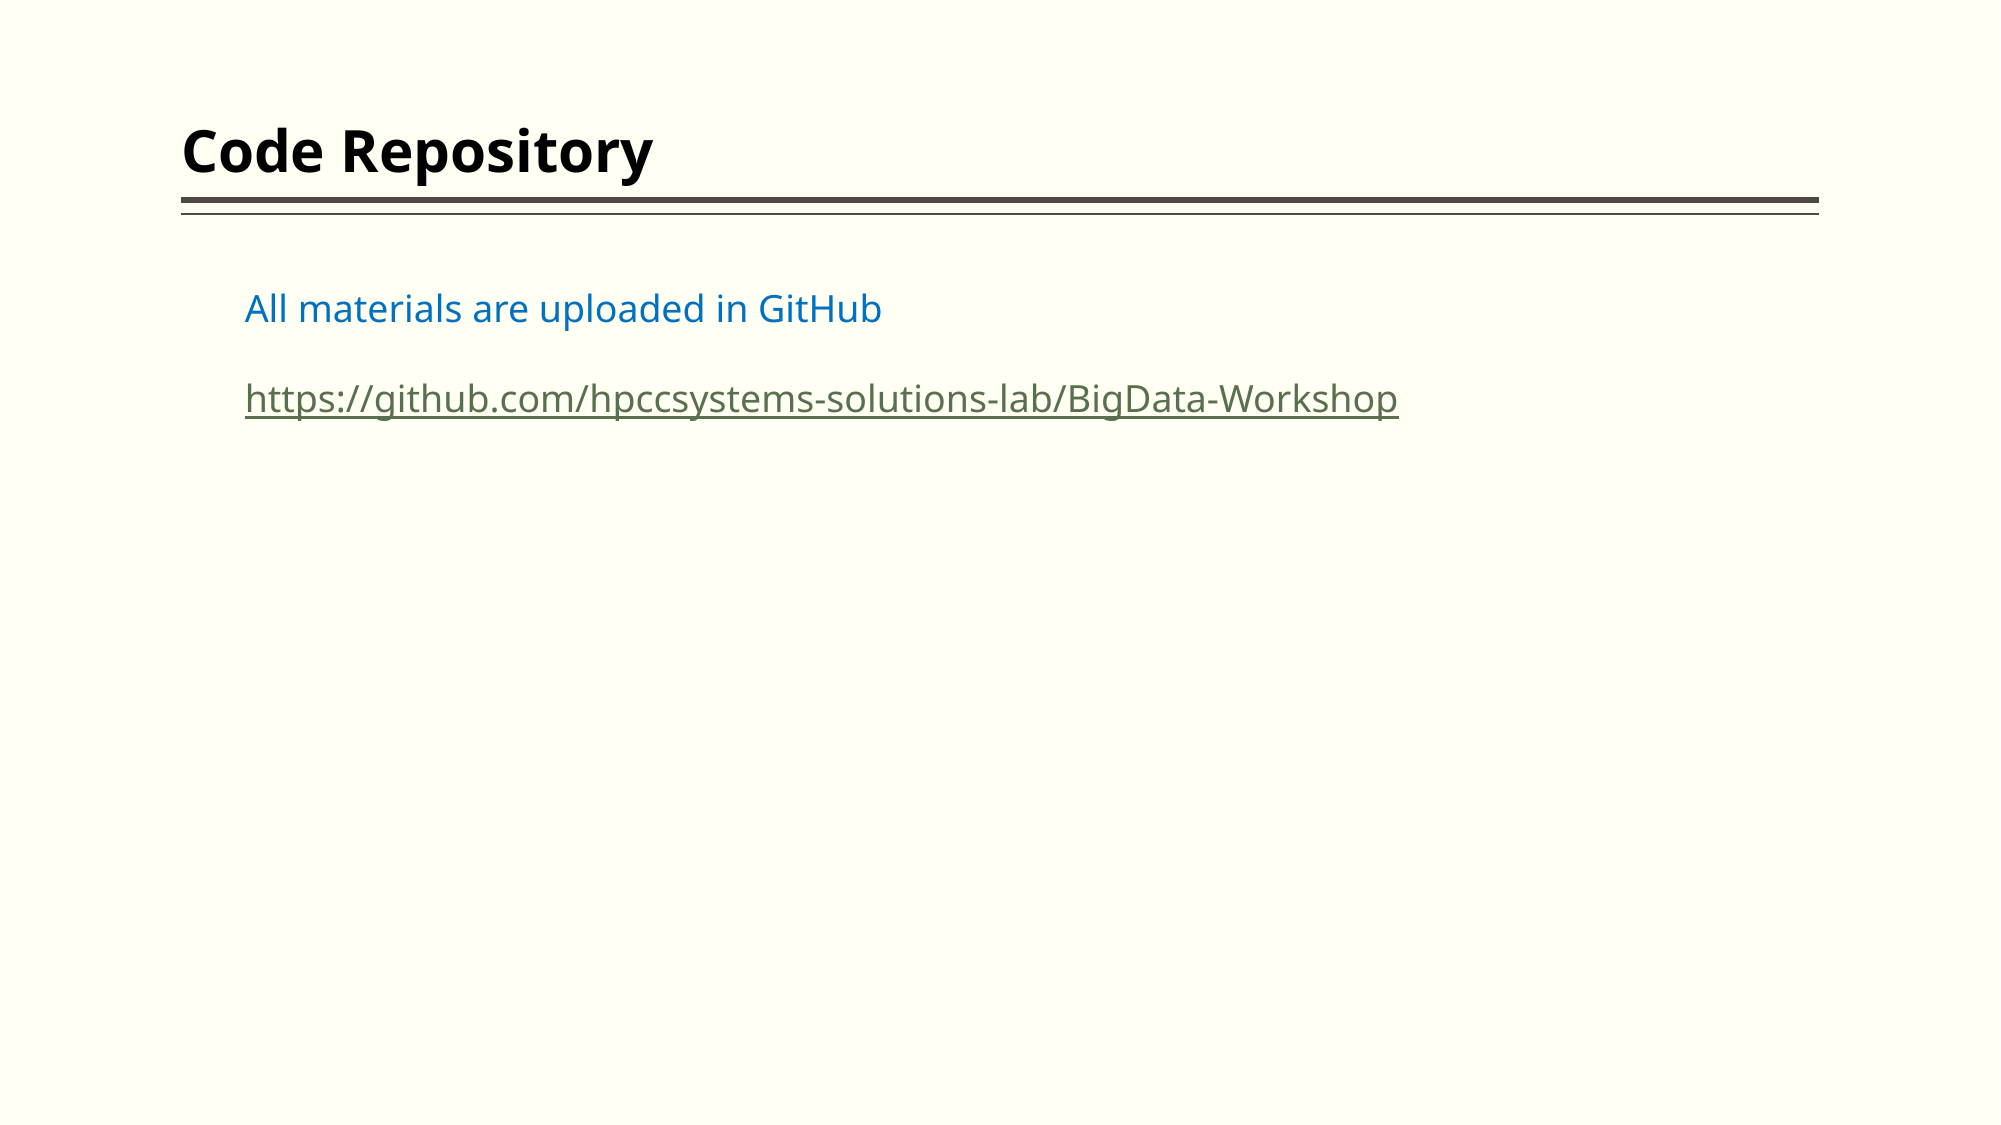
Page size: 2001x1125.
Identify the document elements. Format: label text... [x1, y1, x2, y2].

text_box [181, 226, 1451, 467]
text_box All materials are uploaded in GitHub https://github.com/hpccsystems-solutions-lab/BigData-Workshop [230, 278, 1415, 479]
title Code Repository [181, 12, 1819, 193]
